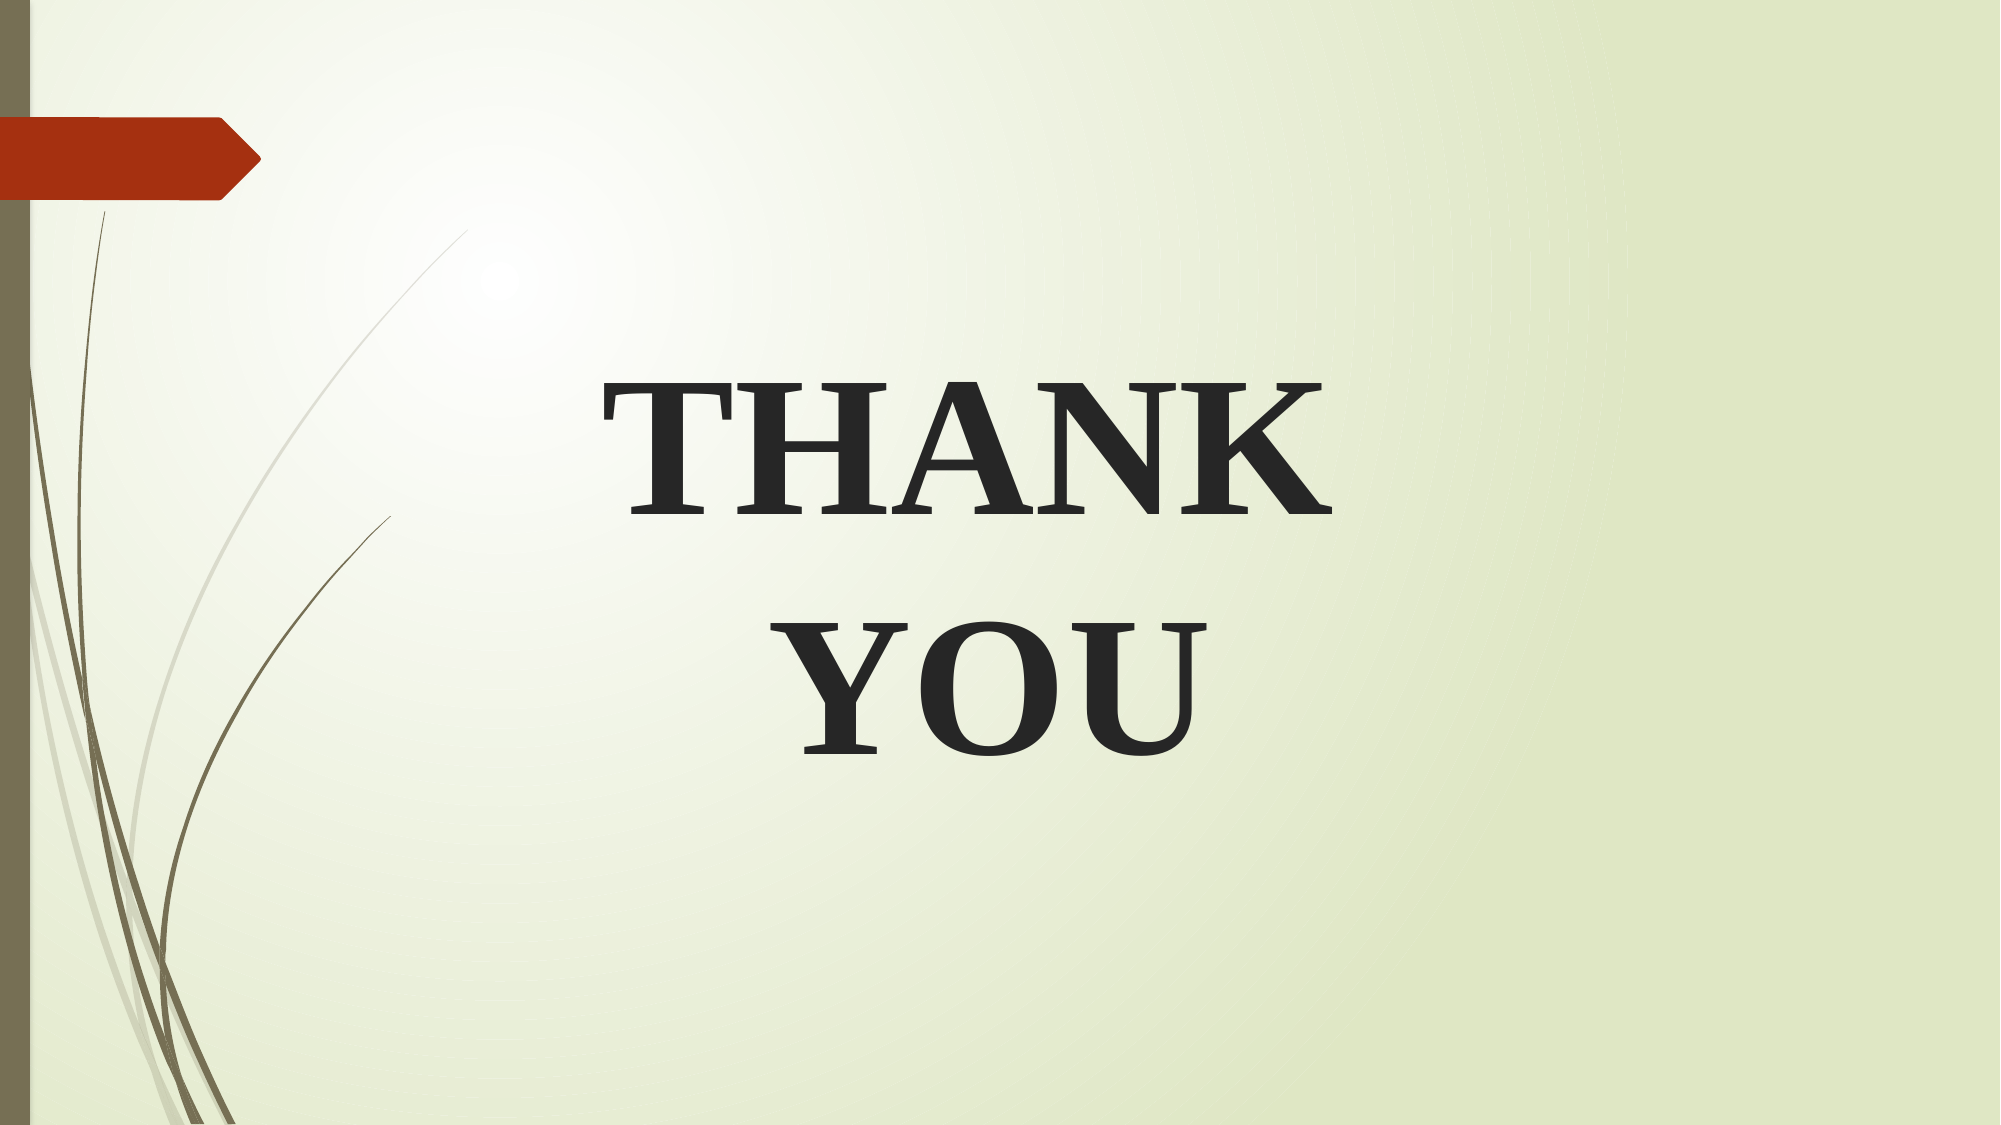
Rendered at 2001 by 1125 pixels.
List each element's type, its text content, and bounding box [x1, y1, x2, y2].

title THANK YOU [237, 306, 1699, 517]
